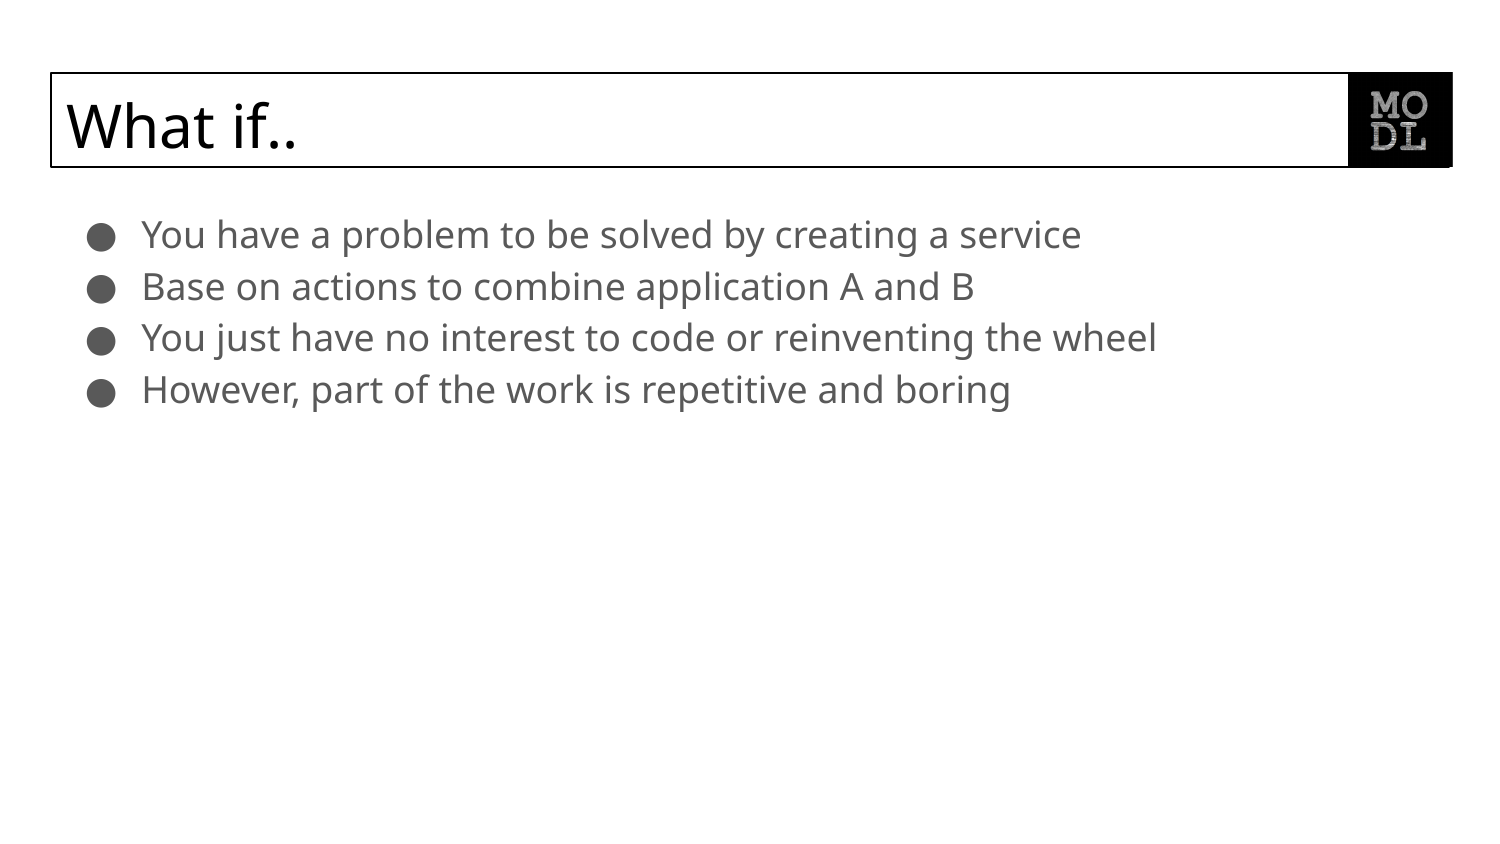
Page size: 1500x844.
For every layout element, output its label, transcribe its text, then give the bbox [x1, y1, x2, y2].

list You have a problem to be solved by creating a service Base on actions to combine application A and B You just have no interest to code or reinventing the wheel However, part of the work is repetitive and boring [51, 189, 1449, 750]
title What if.. [50, 72, 1450, 168]
